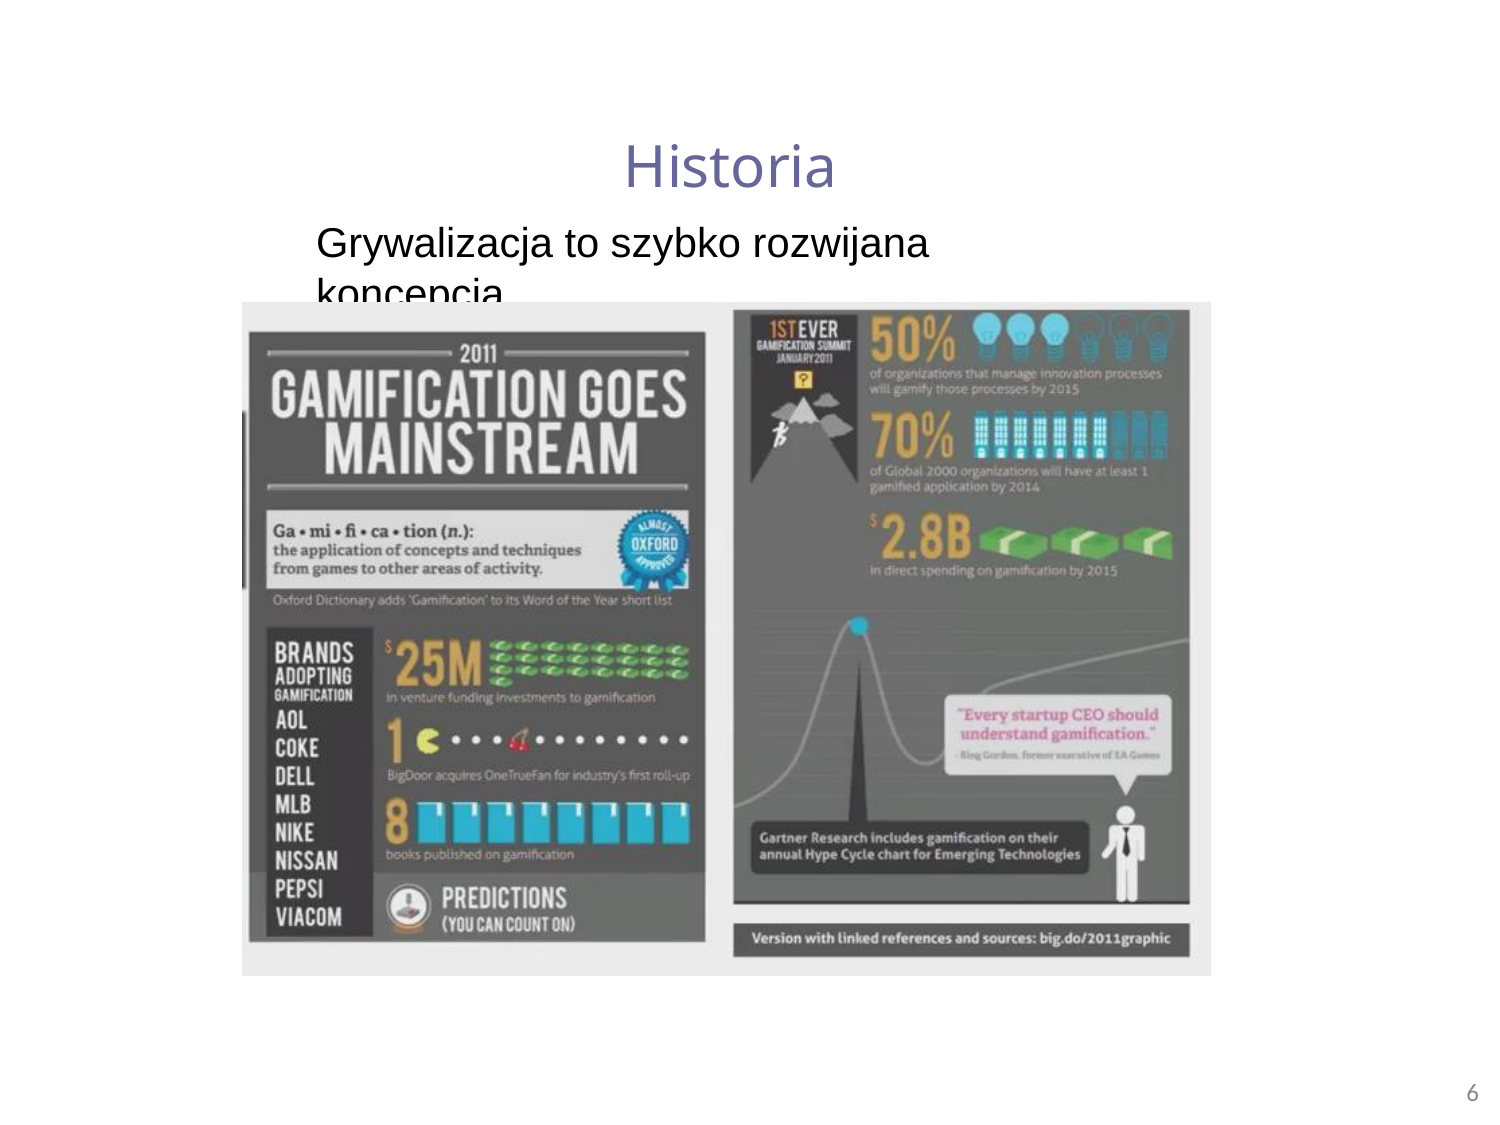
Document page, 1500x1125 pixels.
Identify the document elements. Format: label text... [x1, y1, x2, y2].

text_box 6 [1460, 1081, 1486, 1107]
text_box [242, 302, 1212, 976]
title Historia [621, 126, 879, 214]
text_box Grywalizacja to szybko rozwijana koncepcja. [313, 214, 1141, 302]
